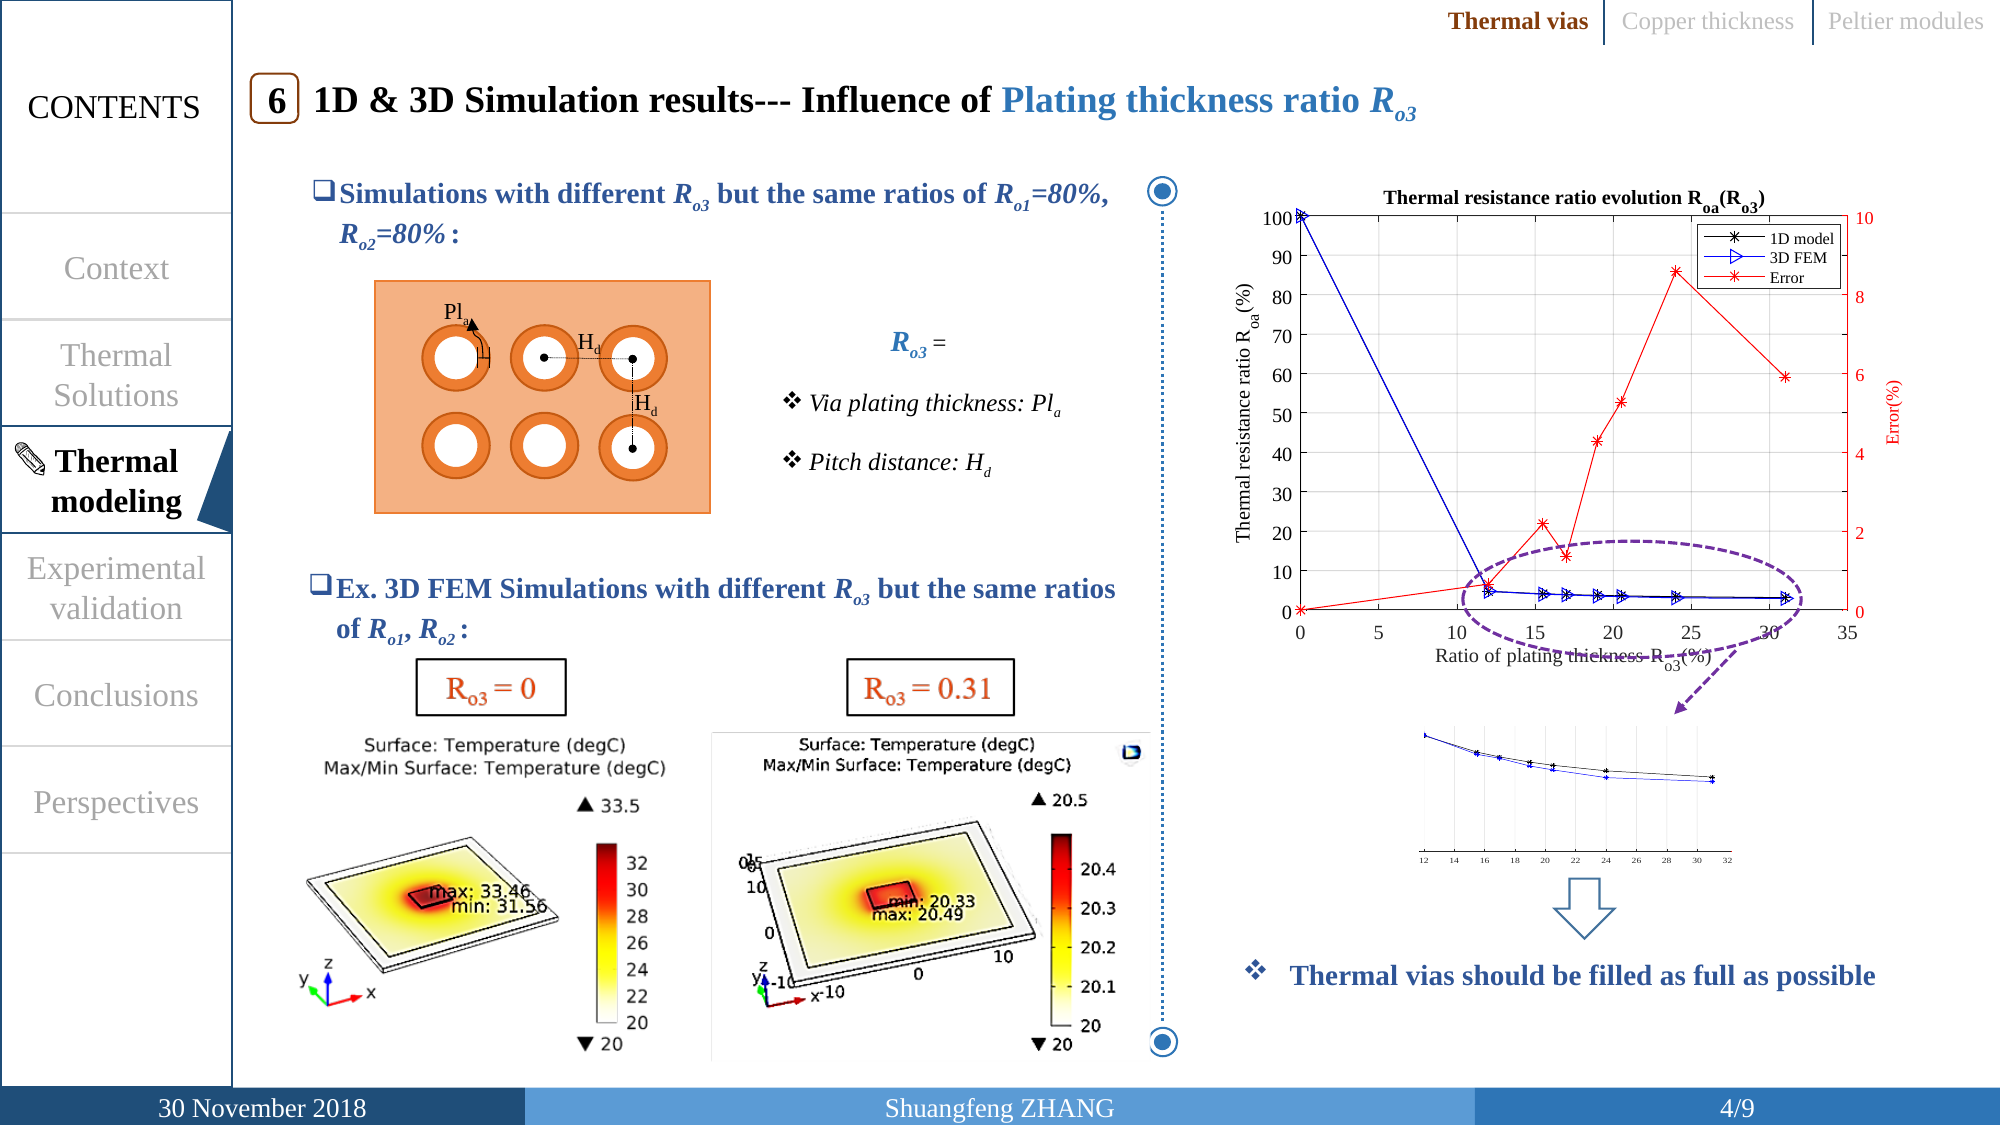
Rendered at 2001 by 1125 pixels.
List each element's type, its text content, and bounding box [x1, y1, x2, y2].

text_box [0, 534, 233, 1088]
text_box [1552, 879, 1618, 941]
text_box Ex. 3D FEM Simulations with different Ro3 but the same ratios of Ro1, Ro2 : [293, 561, 1159, 656]
text_box [1148, 177, 1177, 206]
text_box 1D & 3D Simulation results--- Influence of Plating thickness ratio Ro3 [298, 67, 1464, 134]
text_box Thermal vias should be filled as full as possible [1227, 948, 1896, 999]
text_box Shuangfeng ZHANG [524, 1086, 1474, 1125]
text_box Simulations with different Ro3 but the same ratios of Ro1=80%, Ro2=80% : [296, 167, 1157, 262]
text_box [1366, 674, 1770, 879]
picture [271, 656, 1151, 1062]
text_box [1154, 1034, 1170, 1050]
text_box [1674, 650, 1736, 715]
table_header Peltier modules [1814, 0, 2000, 45]
text_box 6 [249, 72, 300, 124]
text_box 30 November 2018 [0, 1086, 524, 1125]
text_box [374, 281, 1090, 514]
text_box Thermal modeling [0, 425, 233, 534]
text_box [0, 0, 233, 425]
picture [1209, 178, 1915, 674]
text_box 4/9 [1474, 1086, 2000, 1125]
text_box [1154, 184, 1170, 199]
table_header Thermal vias [1426, 0, 1603, 45]
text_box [14, 442, 45, 476]
table_header Copper thickness [1605, 0, 1812, 45]
text_box [1151, 1027, 1178, 1057]
